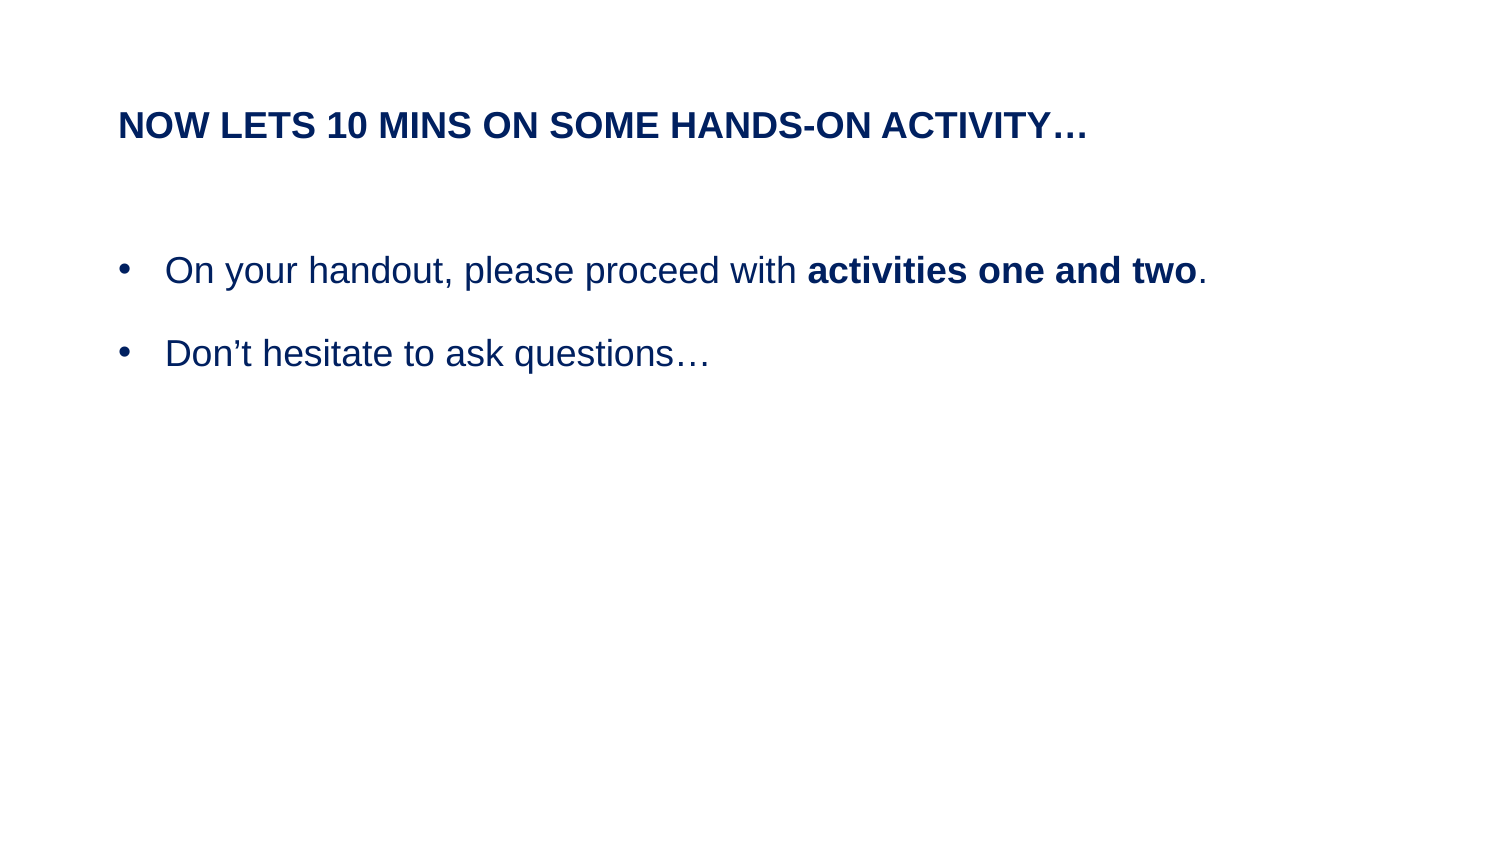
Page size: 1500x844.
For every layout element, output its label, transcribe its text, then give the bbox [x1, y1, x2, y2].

title Now lets 10 mins on some hands-on activity… [103, 44, 1397, 208]
list On your handout, please proceed with activities one and two. Don’t hesitate to ask questions… [103, 224, 1397, 760]
